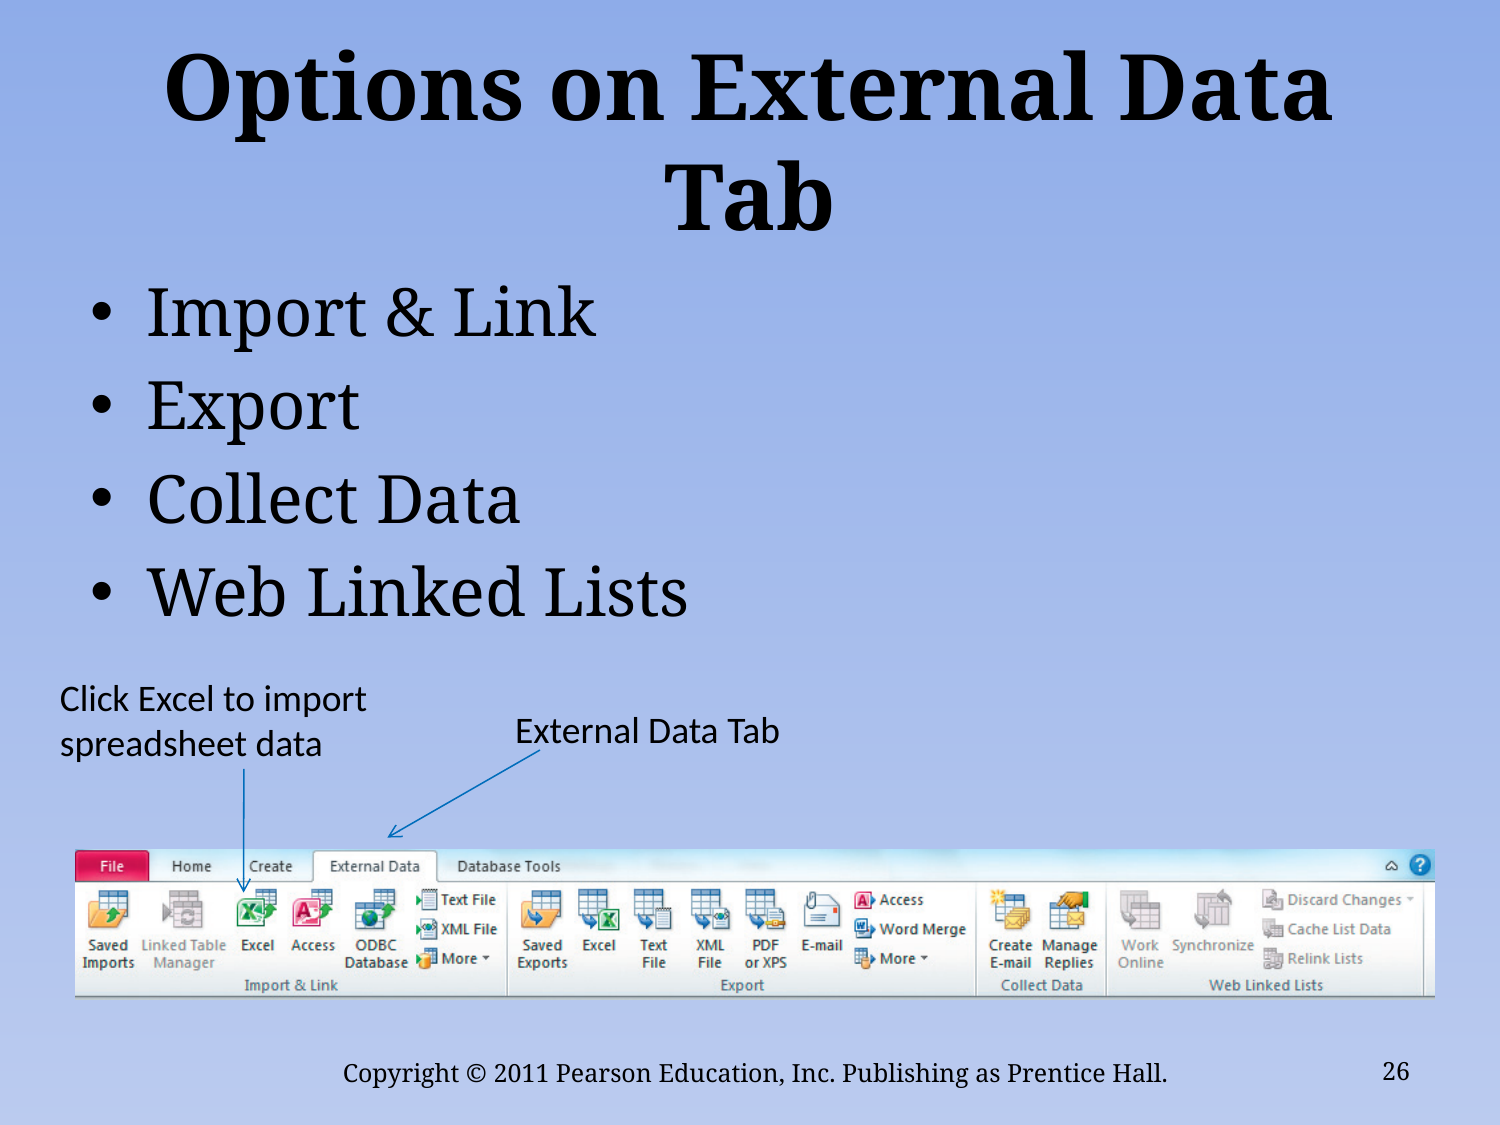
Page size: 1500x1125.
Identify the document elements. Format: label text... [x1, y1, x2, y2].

slide_number 26 [1312, 1042, 1425, 1103]
picture [74, 849, 1435, 1001]
list Import & Link Export Collect Data Web Linked Lists [75, 262, 1425, 663]
text_box External Data Tab [500, 698, 796, 759]
title Options on External Data Tab [75, 45, 1425, 233]
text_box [387, 749, 541, 838]
footer Copyright © 2011 Pearson Education, Inc. Publishing as Prentice Hall. [312, 1042, 1213, 1103]
text_box Click Excel to import spreadsheet data [44, 666, 390, 772]
